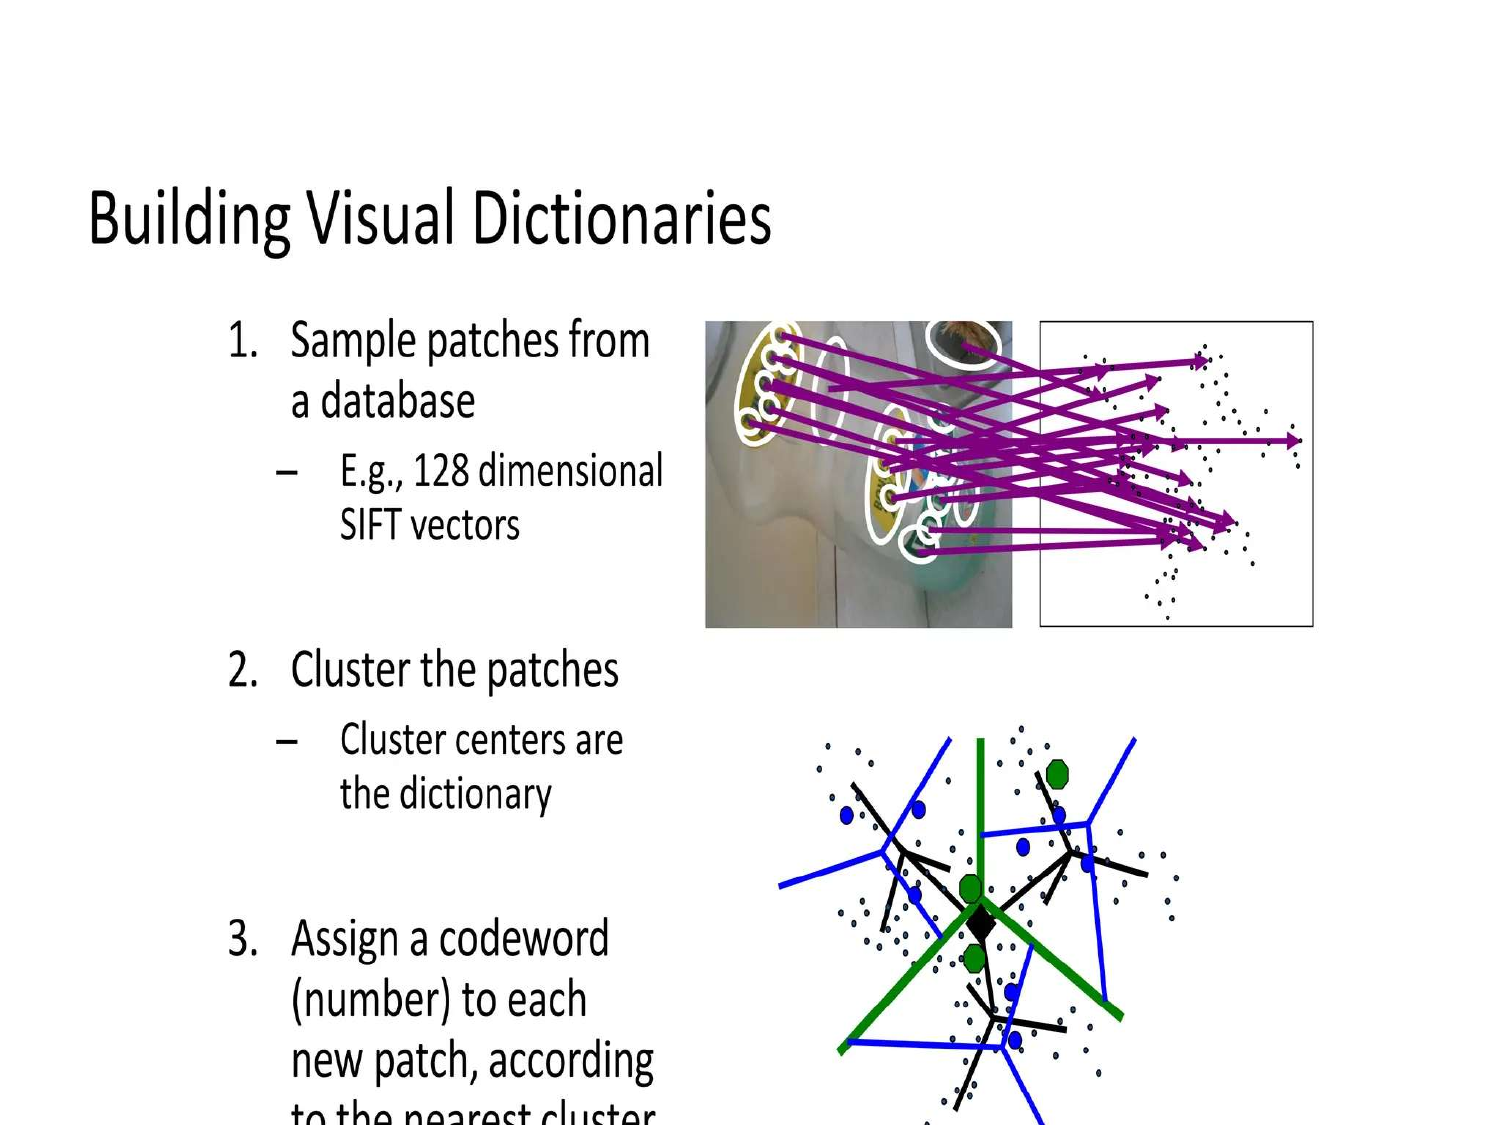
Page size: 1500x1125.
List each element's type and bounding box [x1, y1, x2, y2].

picture [0, 140, 1500, 1125]
